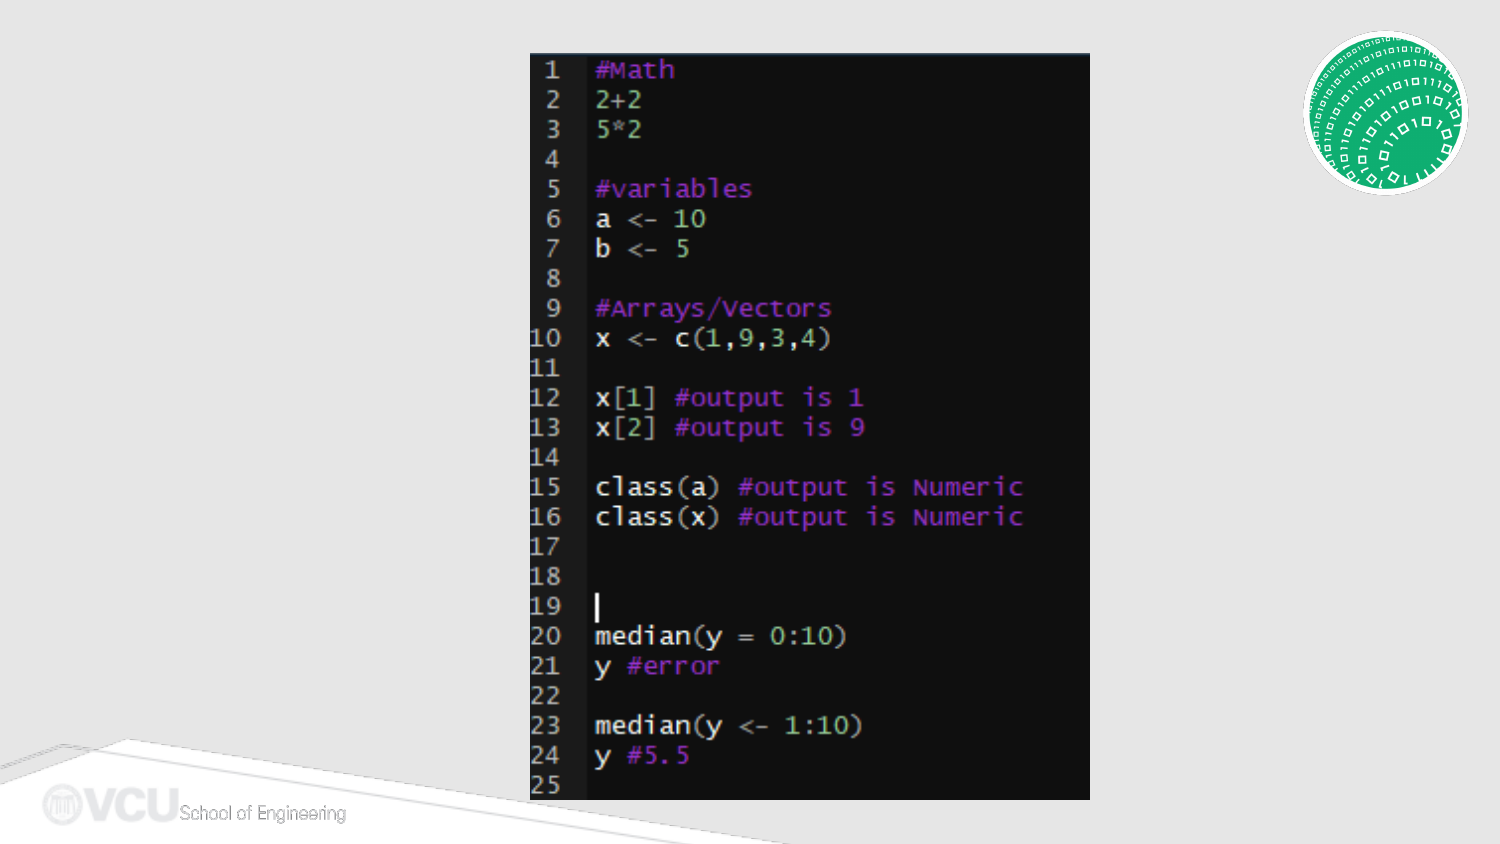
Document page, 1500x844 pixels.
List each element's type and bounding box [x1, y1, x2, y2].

picture [177, 776, 349, 844]
picture [1302, 29, 1470, 196]
picture [529, 52, 1090, 800]
